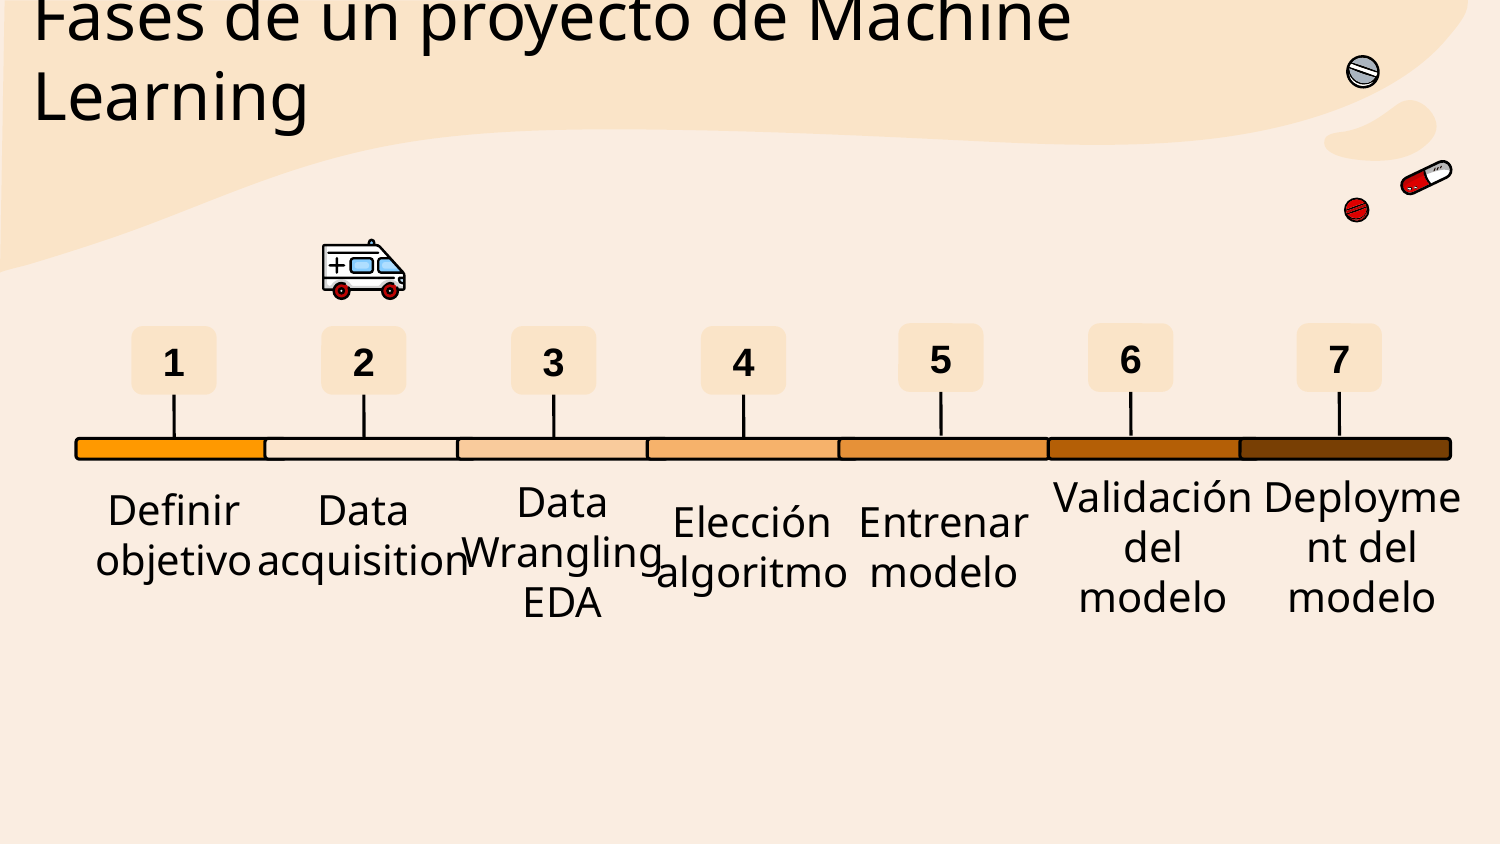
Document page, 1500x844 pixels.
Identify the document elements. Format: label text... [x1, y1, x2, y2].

title Fases de un proyecto de Machine Learning [17, 7, 1281, 101]
text_box 1 [131, 326, 217, 395]
text_box [264, 438, 460, 460]
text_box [321, 238, 406, 301]
text_box [838, 438, 1049, 460]
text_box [1343, 54, 1383, 89]
text_box 4 [700, 326, 787, 395]
text_box 6 [1088, 323, 1174, 392]
text_box 5 [898, 323, 984, 392]
title Entrenar modelo [820, 486, 1029, 607]
text_box 2 [321, 326, 407, 395]
title Definir objetivo [50, 490, 240, 578]
title Validación del modelo [1029, 486, 1238, 607]
text_box [457, 438, 650, 460]
title Deployment del modelo [1238, 486, 1487, 607]
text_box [1343, 197, 1370, 223]
text_box [647, 438, 841, 460]
text_box [1048, 438, 1242, 460]
text_box 3 [511, 326, 597, 395]
text_box 7 [1296, 323, 1382, 392]
title Data Wrangling EDA [439, 490, 687, 611]
title Data acquisition [240, 490, 439, 578]
text_box [75, 438, 267, 460]
text_box [1239, 438, 1451, 460]
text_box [1409, 150, 1443, 205]
title Elección algoritmo [628, 486, 820, 607]
